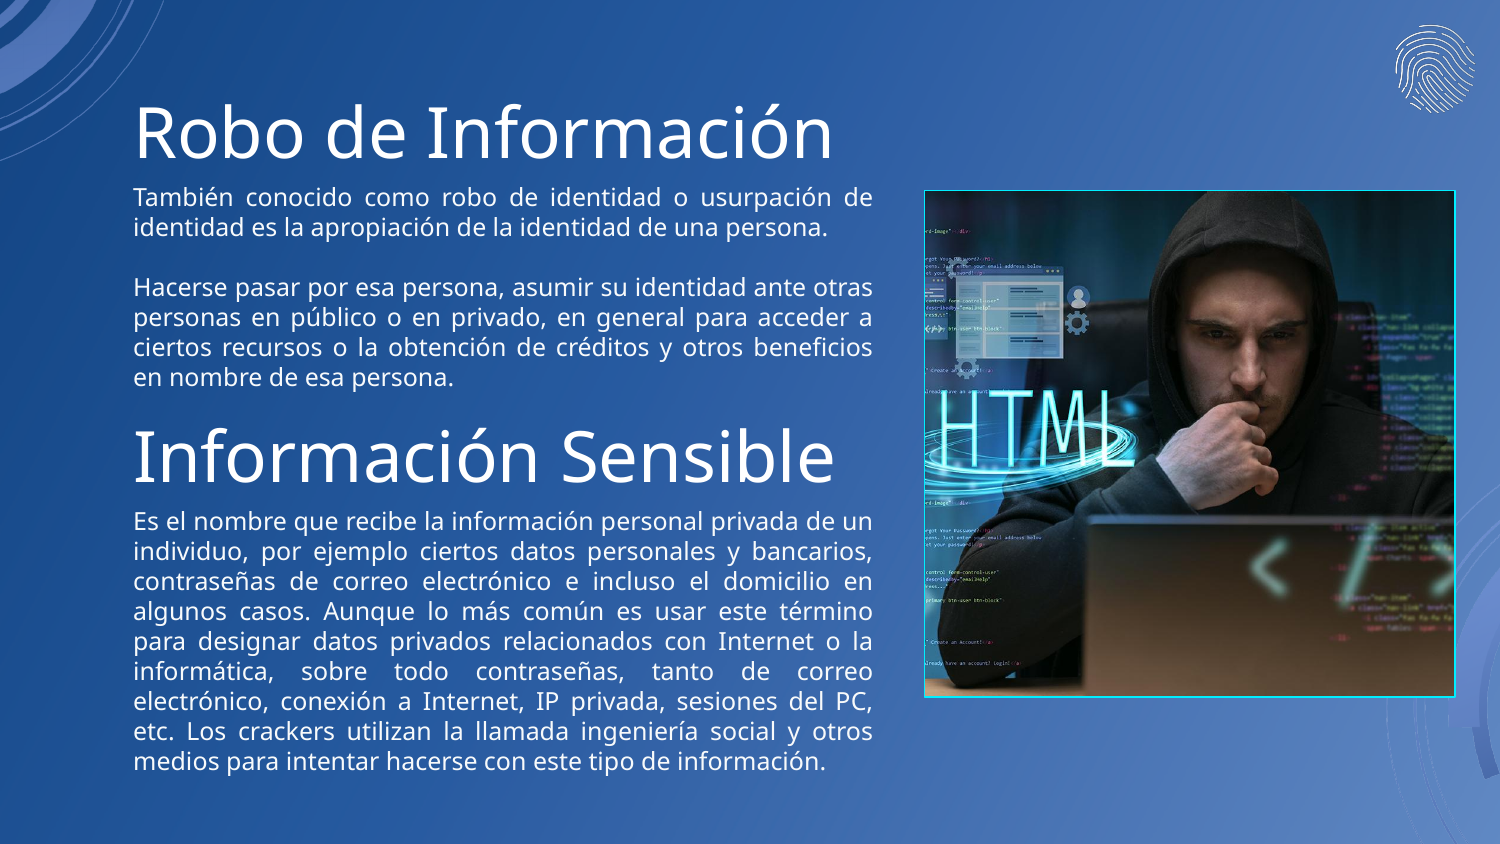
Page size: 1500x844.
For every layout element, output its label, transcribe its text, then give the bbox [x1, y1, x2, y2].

text_box Es el nombre que recibe la información personal privada de un individuo, por ejemplo ciertos datos personales y bancarios, contraseñas de correo electrónico e incluso el domicilio en algunos casos. Aunque lo más común es usar este término para designar datos privados relacionados con Internet o la informática, sobre todo contraseñas, tanto de correo electrónico, conexión a Internet, IP privada, sesiones del PC, etc. Los crackers utilizan la llamada ingeniería social y otros medios para intentar hacerse con este tipo de información. [118, 490, 890, 791]
title Información Sensible [118, 396, 919, 491]
picture [0, 0, 1500, 844]
title Robo de Información [118, 72, 1382, 167]
text_box También conocido como robo de identidad o usurpación de identidad es la apropiación de la identidad de una persona. Hacerse pasar por esa persona, asumir su identidad ante otras personas en público o en privado, en general para acceder a ciertos recursos o la obtención de créditos y otros beneficios en nombre de esa persona. [118, 166, 890, 396]
